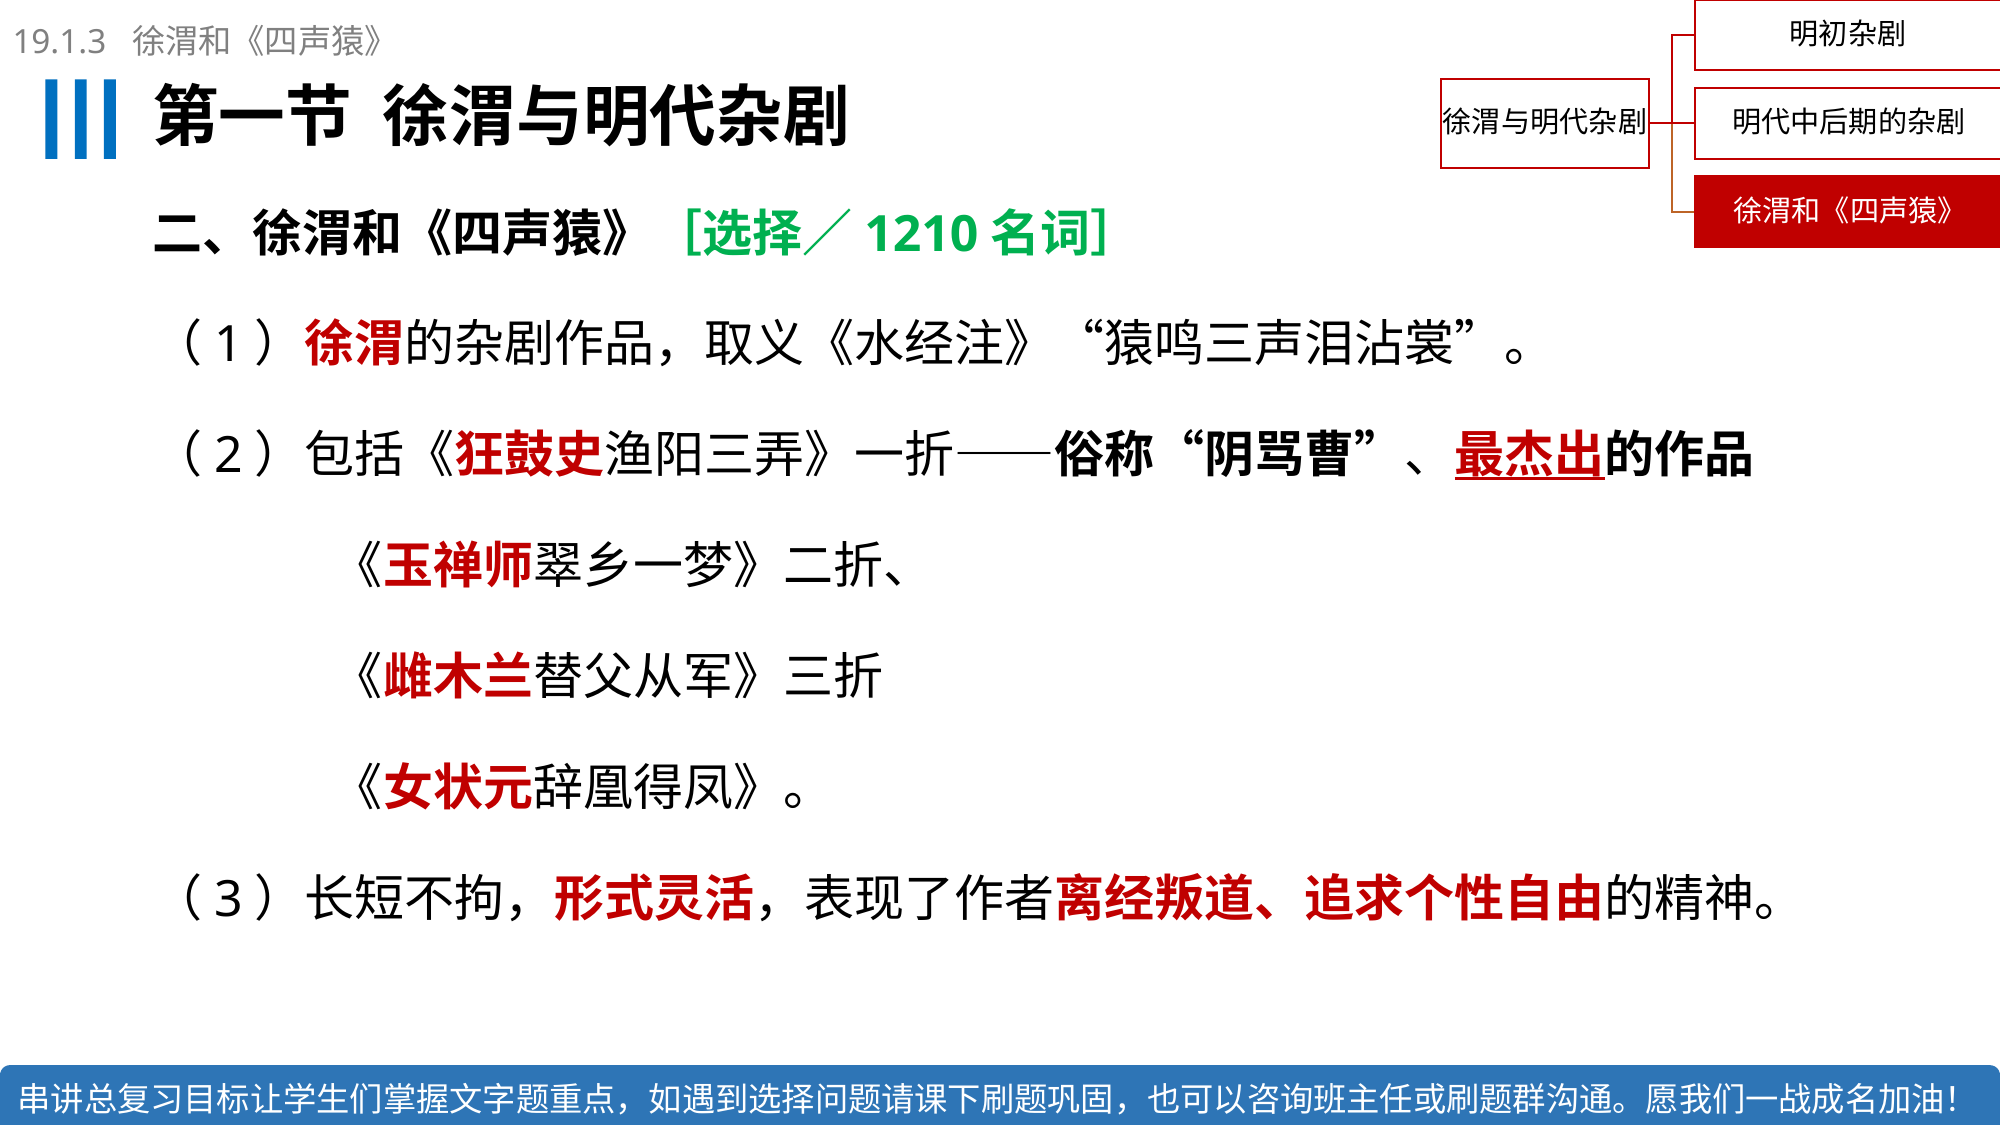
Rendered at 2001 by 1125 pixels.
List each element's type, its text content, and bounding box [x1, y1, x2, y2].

title 第一节 徐渭与明代杂剧 [137, 53, 1282, 185]
list 二、徐渭和《四声猿》［选择／1210名词］ （1）徐渭的杂剧作品，取义《水经注》“猿鸣三声泪沾裳”。 （2）包括《狂鼓史渔阳三弄》一折——俗称“阴骂曹”、最杰出的作品 《玉禅师翠乡一梦》二折、 《雌木兰替父从军》三折 《女状元辞凰得凤》。 （3）长短不拘，形式灵活，表现了作者离经叛道、追求个性自由的精神。 [137, 185, 1887, 996]
text_box 19.1.3 徐渭和《四声猿》 [0, 13, 868, 68]
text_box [1282, 0, 2000, 310]
